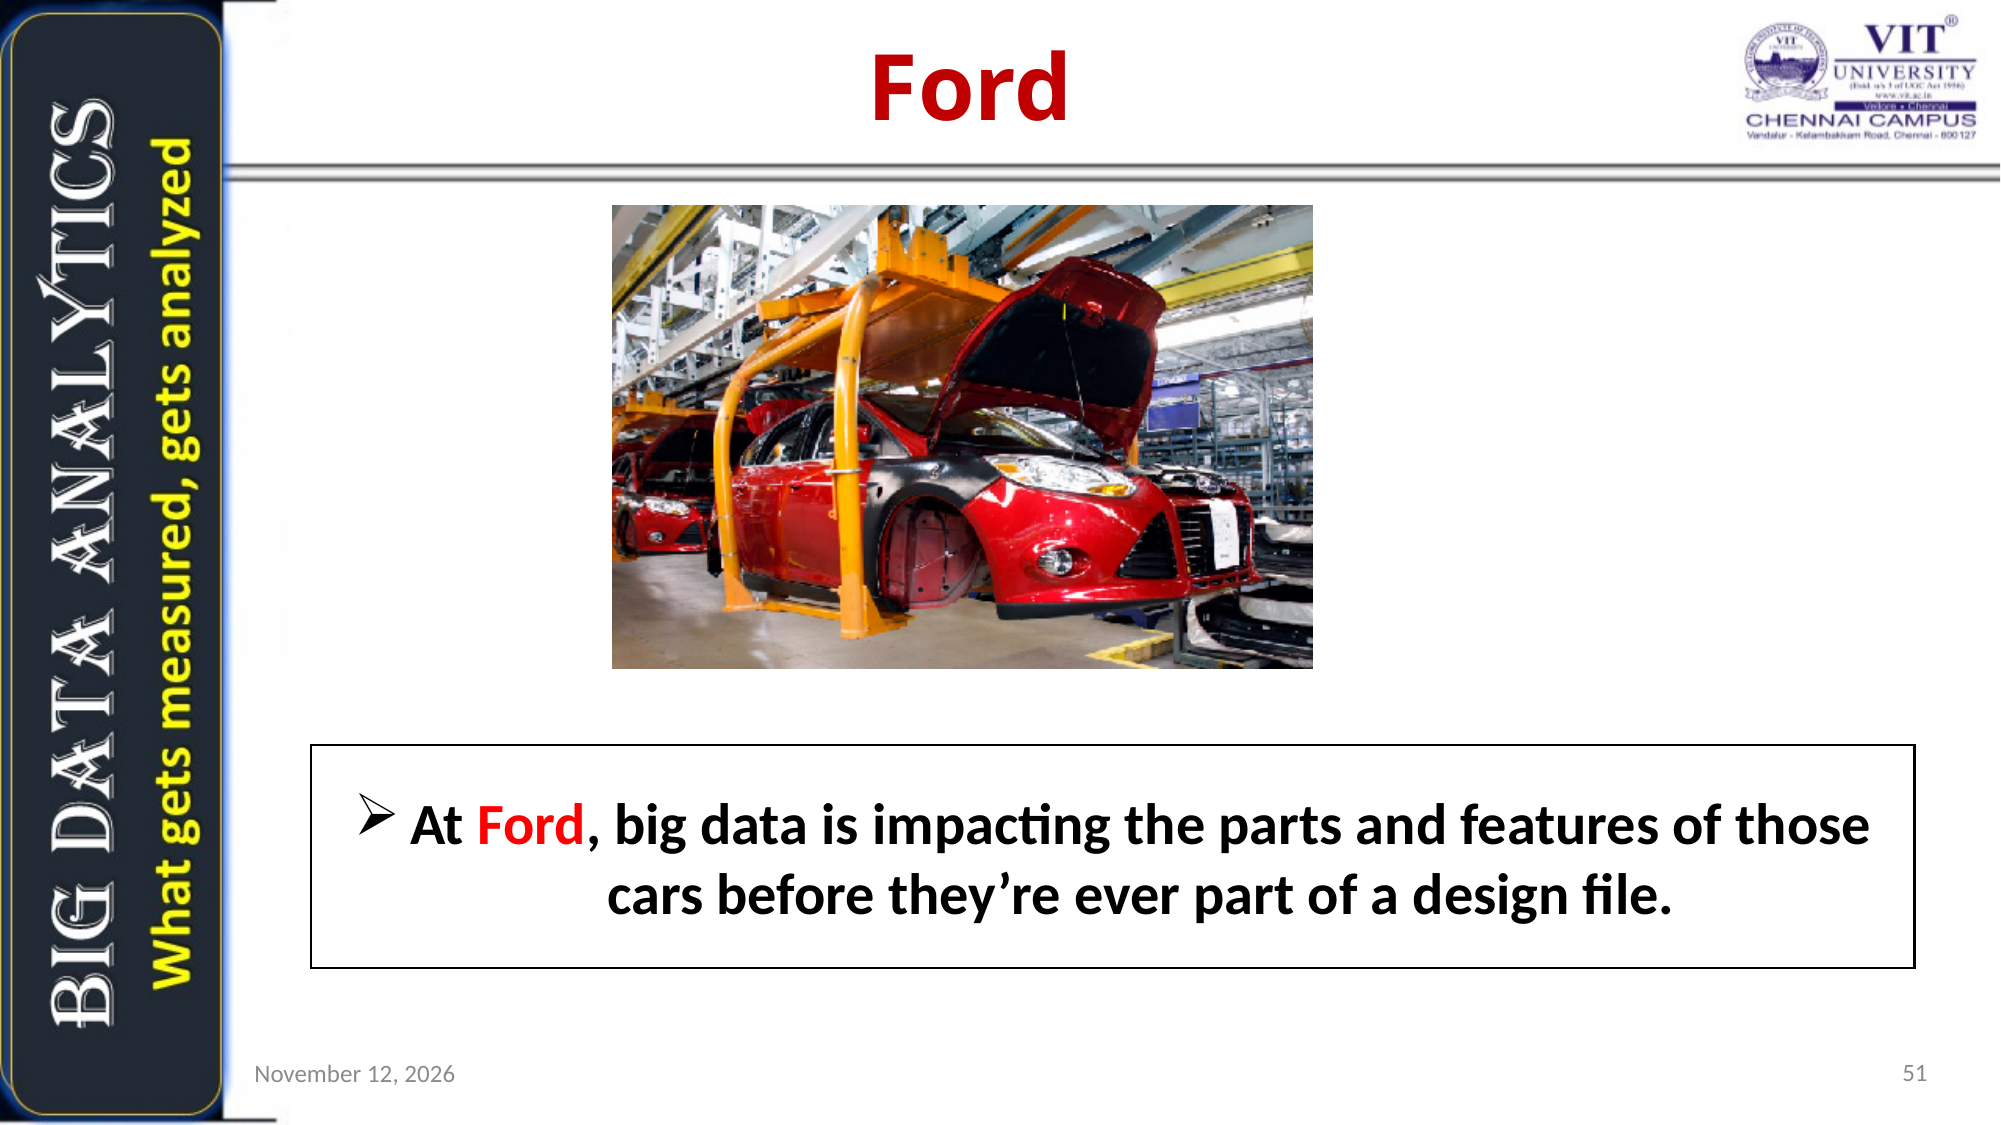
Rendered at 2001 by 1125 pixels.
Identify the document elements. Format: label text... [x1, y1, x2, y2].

text_box At Ford, big data is impacting the parts and features of those cars before they’re ever part of a design file. [310, 744, 1916, 969]
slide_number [239, 1042, 588, 1103]
title Ford [239, 16, 1725, 167]
picture [0, 0, 2001, 1125]
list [612, 205, 1313, 669]
slide_number 51 [1778, 1040, 1943, 1103]
